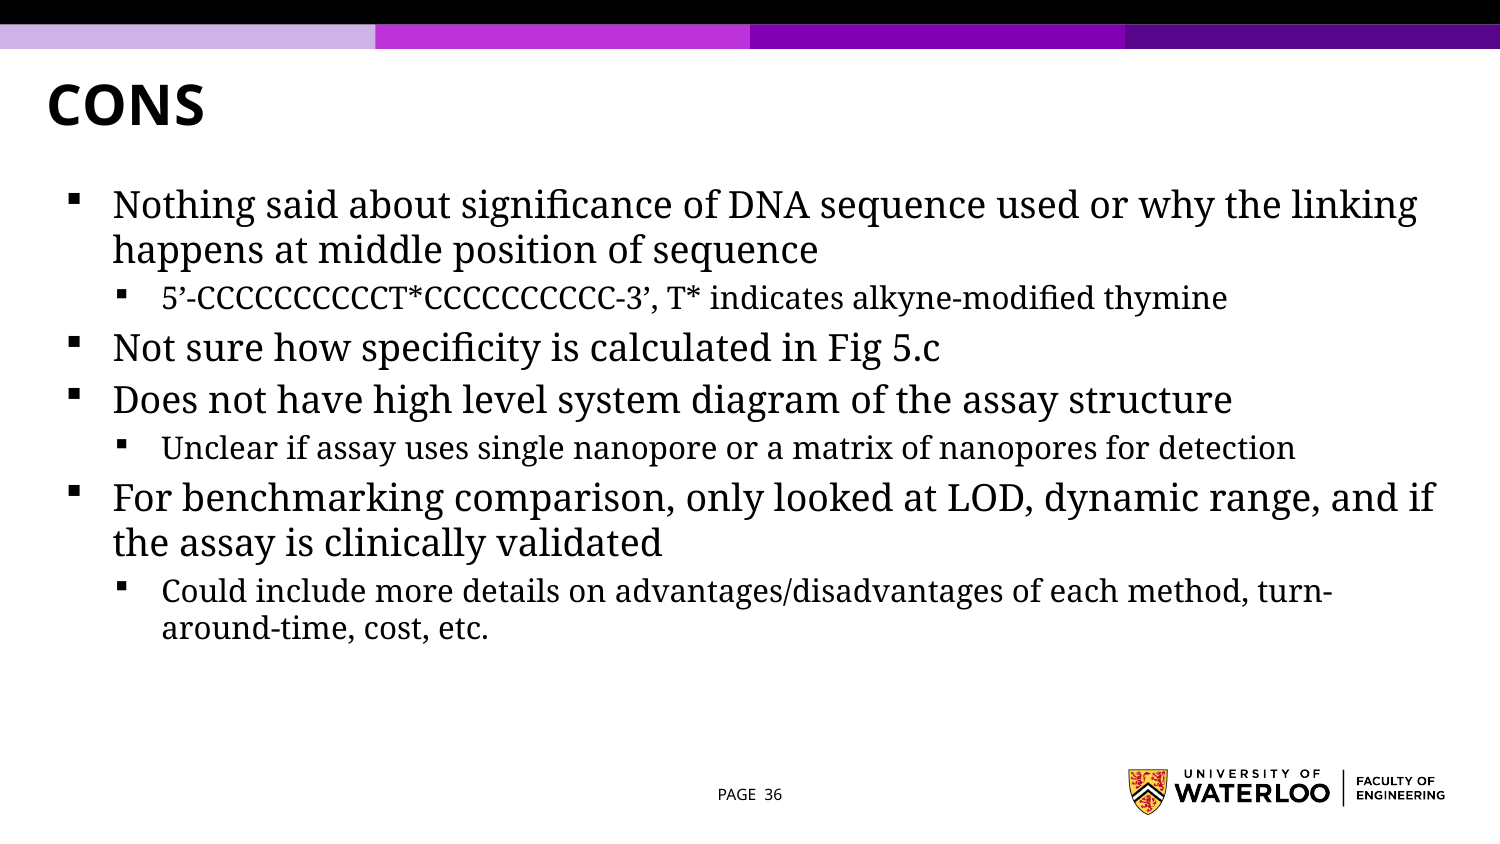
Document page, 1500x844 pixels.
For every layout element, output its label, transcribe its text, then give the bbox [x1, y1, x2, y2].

slide_number PAGE 36 [687, 779, 813, 811]
list Nothing said about significance of DNA sequence used or why the linking happens at middle position of sequence 5’-CCCCCCCCCCT*CCCCCCCCCC-3’, T* indicates alkyne-modified thymine Not sure how specificity is calculated in Fig 5.c Does not have high level system diagram of the assay structure Unclear if assay uses single nanopore or a matrix of nanopores for detection For benchmarking comparison, only looked at LOD, dynamic range, and if the assay is clinically validated Could include more details on advantages/disadvantages of each method, turn-around-time, cost, etc. [31, 173, 1456, 740]
picture [1085, 736, 1487, 844]
title CONS [31, 53, 1456, 164]
